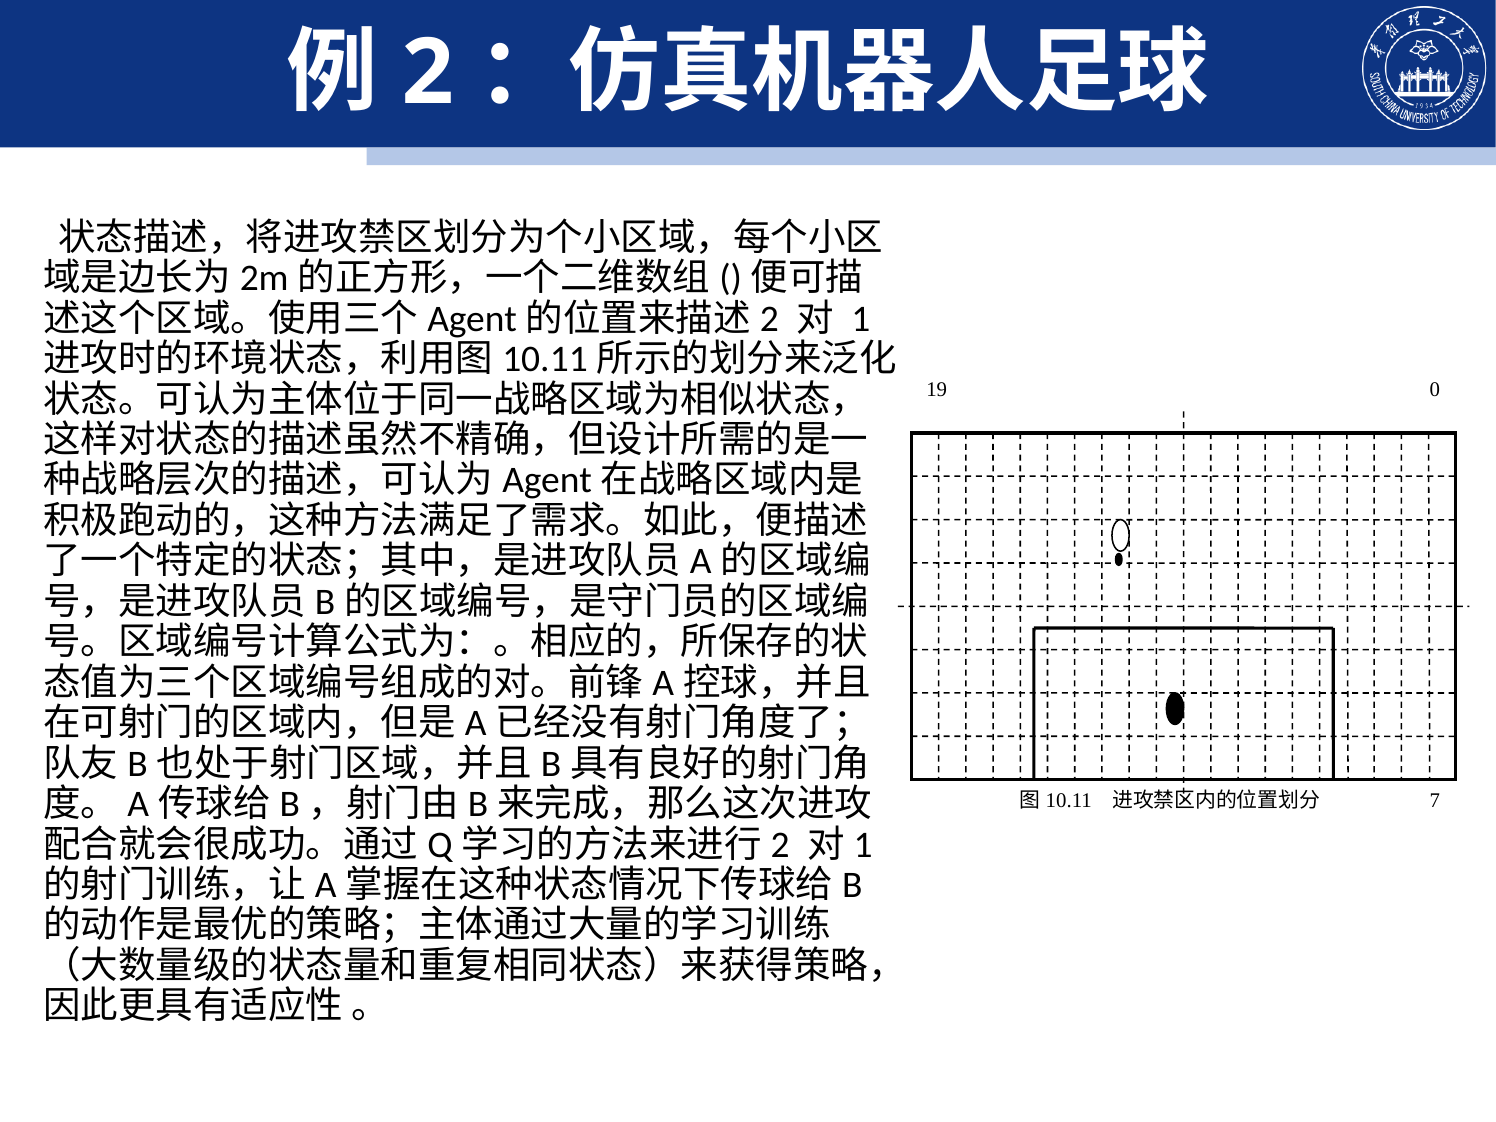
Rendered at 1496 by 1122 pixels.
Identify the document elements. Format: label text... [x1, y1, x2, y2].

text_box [870, 368, 1496, 888]
title 例2：仿真机器人足球 [102, 17, 1393, 235]
text_box 状态描述，将进攻禁区划分为个小区域，每个小区域是边长为2m的正方形，一个二维数组()便可描述这个区域。使用三个Agent的位置来描述2 对 1进攻时的环境状态，利用图10.11所示的划分来泛化状态。可认为主体位于同一战略区域为相似状态，这样对状态的描述虽然不精确，但设计所需的是一种战略层次的描述，可认为Agent在战略区域内是积极跑动的，这种方法满足了需求。如此，便描述了一个特定的状态；其中，是进攻队员A的区域编号，是进攻队员B的区域编号，是守门员的区域编号。区域编号计算公式为：。相应的，所保存的状态值为三个区域编号组成的对。前锋A控球，并且在可射门的区域内，但是A已经没有射门角度了；队友B也处于射门区域，并且B具有良好的射门角度。A传球给B，射门由B来完成，那么这次进攻配合就会很成功。通过Q学习的方法来进行2 对1的射门训练，让A掌握在这种状态情况下传球给B的动作是最优的策略；主体通过大量的学习训练（大数量级的状态量和重复相同状态）来获得策略，因此更具有适应性 。 [0, 210, 913, 1013]
picture [1354, 0, 1496, 148]
